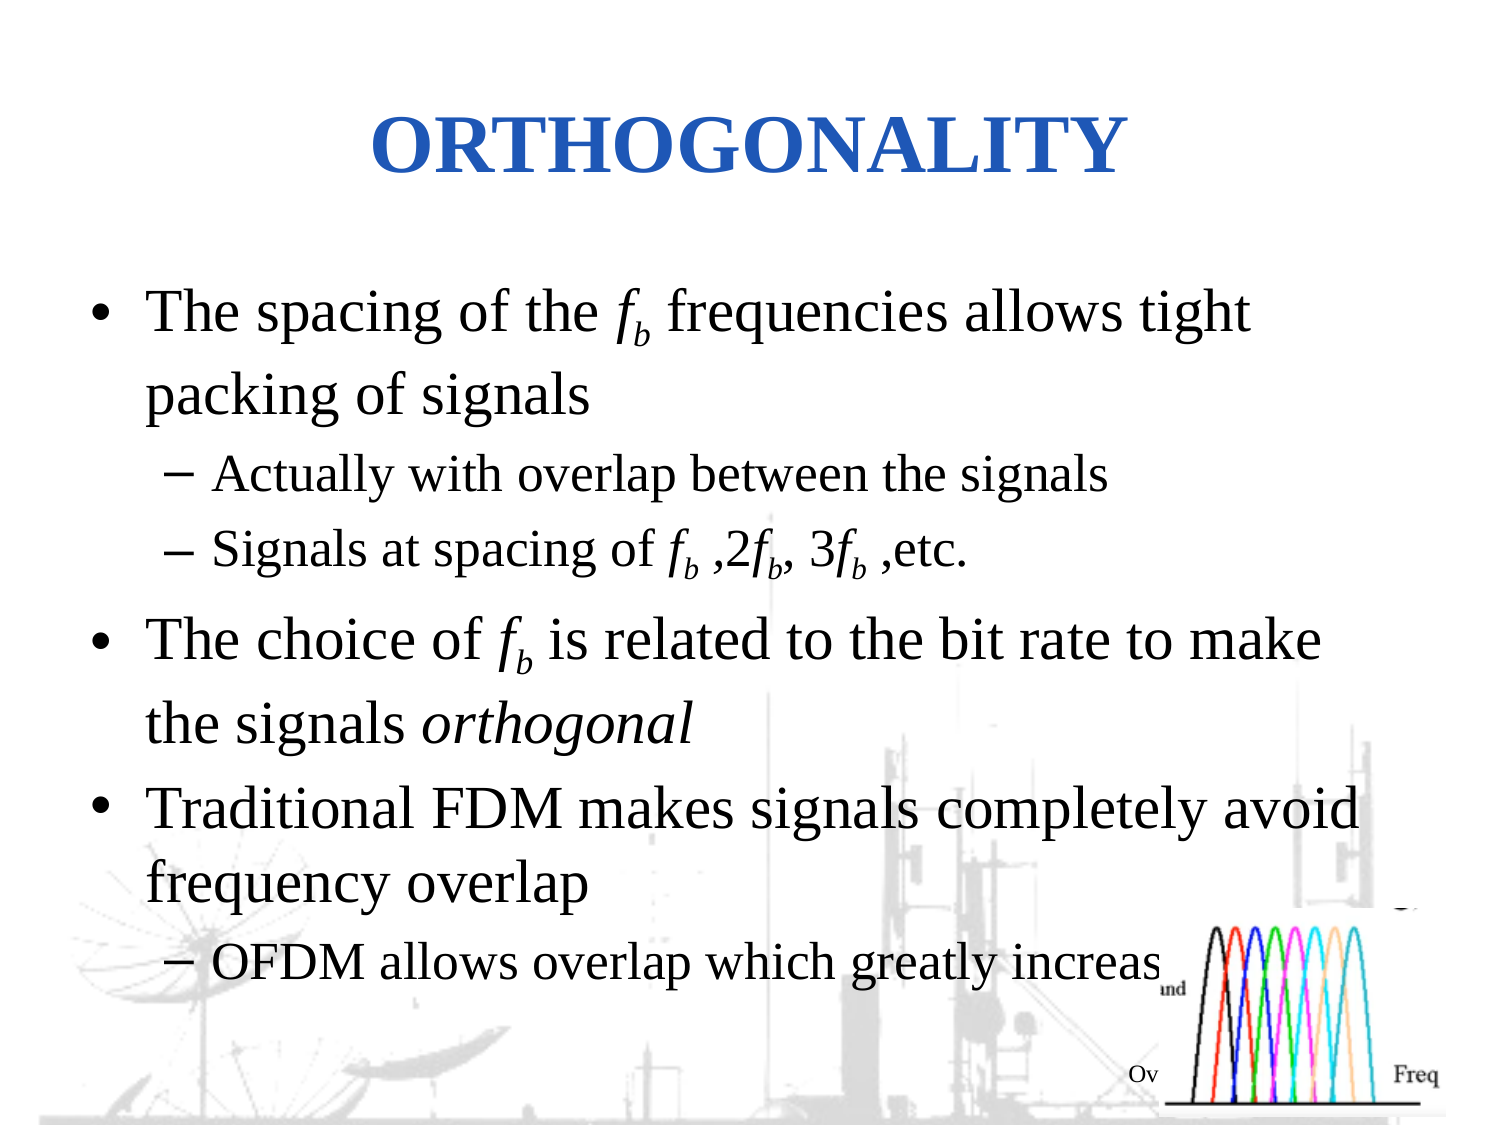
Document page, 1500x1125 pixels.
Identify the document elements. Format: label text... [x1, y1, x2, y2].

title Orthogonality [75, 45, 1425, 233]
list The spacing of the fb frequencies allows tight packing of signals Actually with overlap between the signals Signals at spacing of fb ,2fb, 3fb ,etc. The choice of fb is related to the bit rate to make the signals orthogonal Traditional FDM makes signals completely avoid frequency overlap OFDM allows overlap which greatly increases capacity [75, 262, 1425, 1005]
slide_number Overview of Wireless 5-100 [893, 1042, 1154, 1103]
picture [1159, 908, 1446, 1118]
